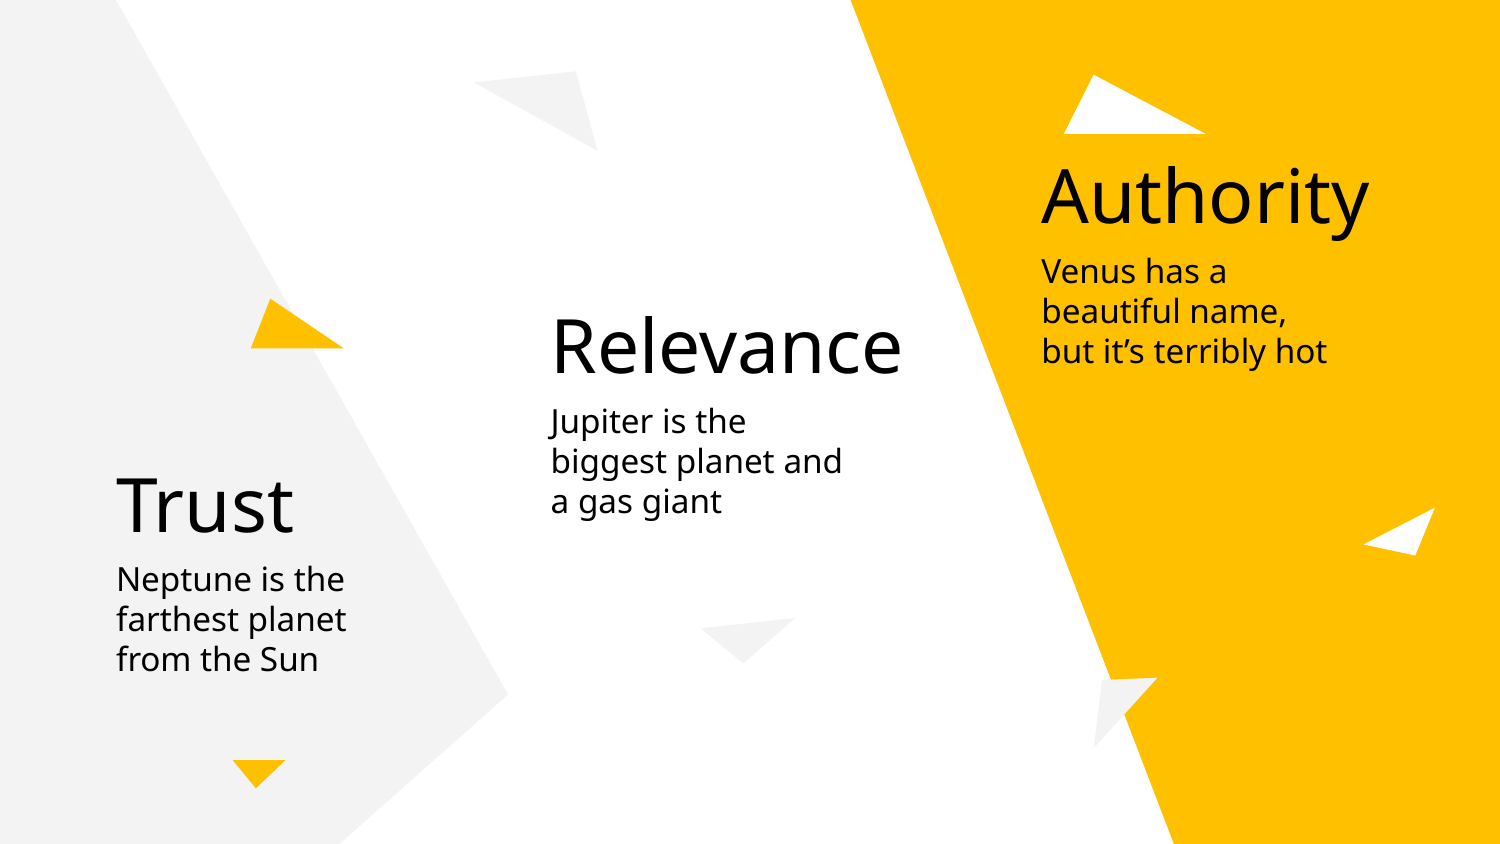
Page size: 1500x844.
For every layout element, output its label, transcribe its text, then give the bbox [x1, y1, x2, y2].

subtitle Jupiter is the biggest planet and a gas giant [535, 385, 873, 517]
title Trust [101, 442, 508, 537]
title Authority [1026, 133, 1434, 228]
title Relevance [535, 283, 943, 378]
subtitle Neptune is the farthest planet from the Sun [101, 543, 438, 674]
subtitle Venus has a beautiful name, but it’s terribly hot [1026, 235, 1363, 366]
